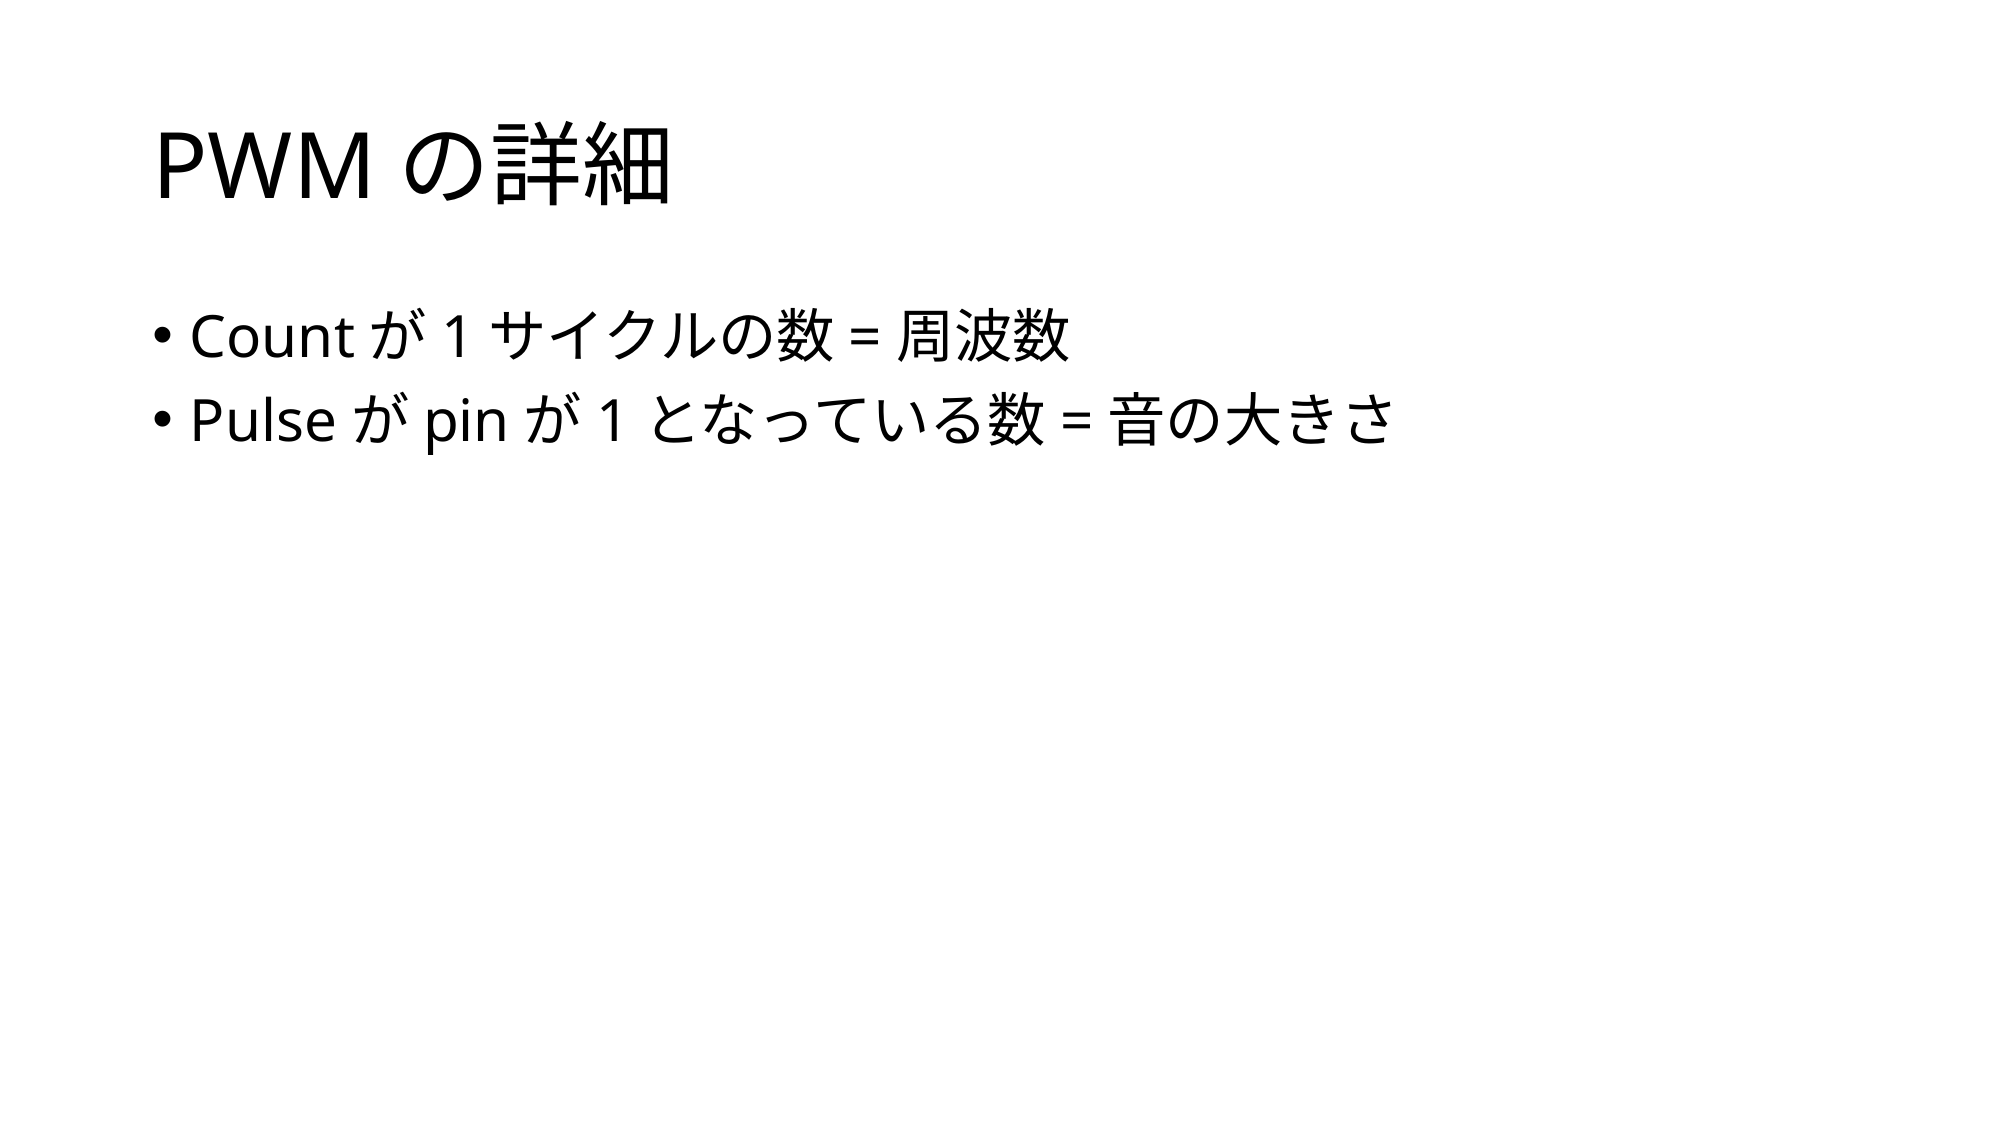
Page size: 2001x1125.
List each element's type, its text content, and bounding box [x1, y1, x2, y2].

title PWMの詳細 [137, 59, 1863, 278]
list Countが1サイクルの数=周波数 Pulseがpinが1となっている数=音の大きさ [137, 299, 1863, 1014]
